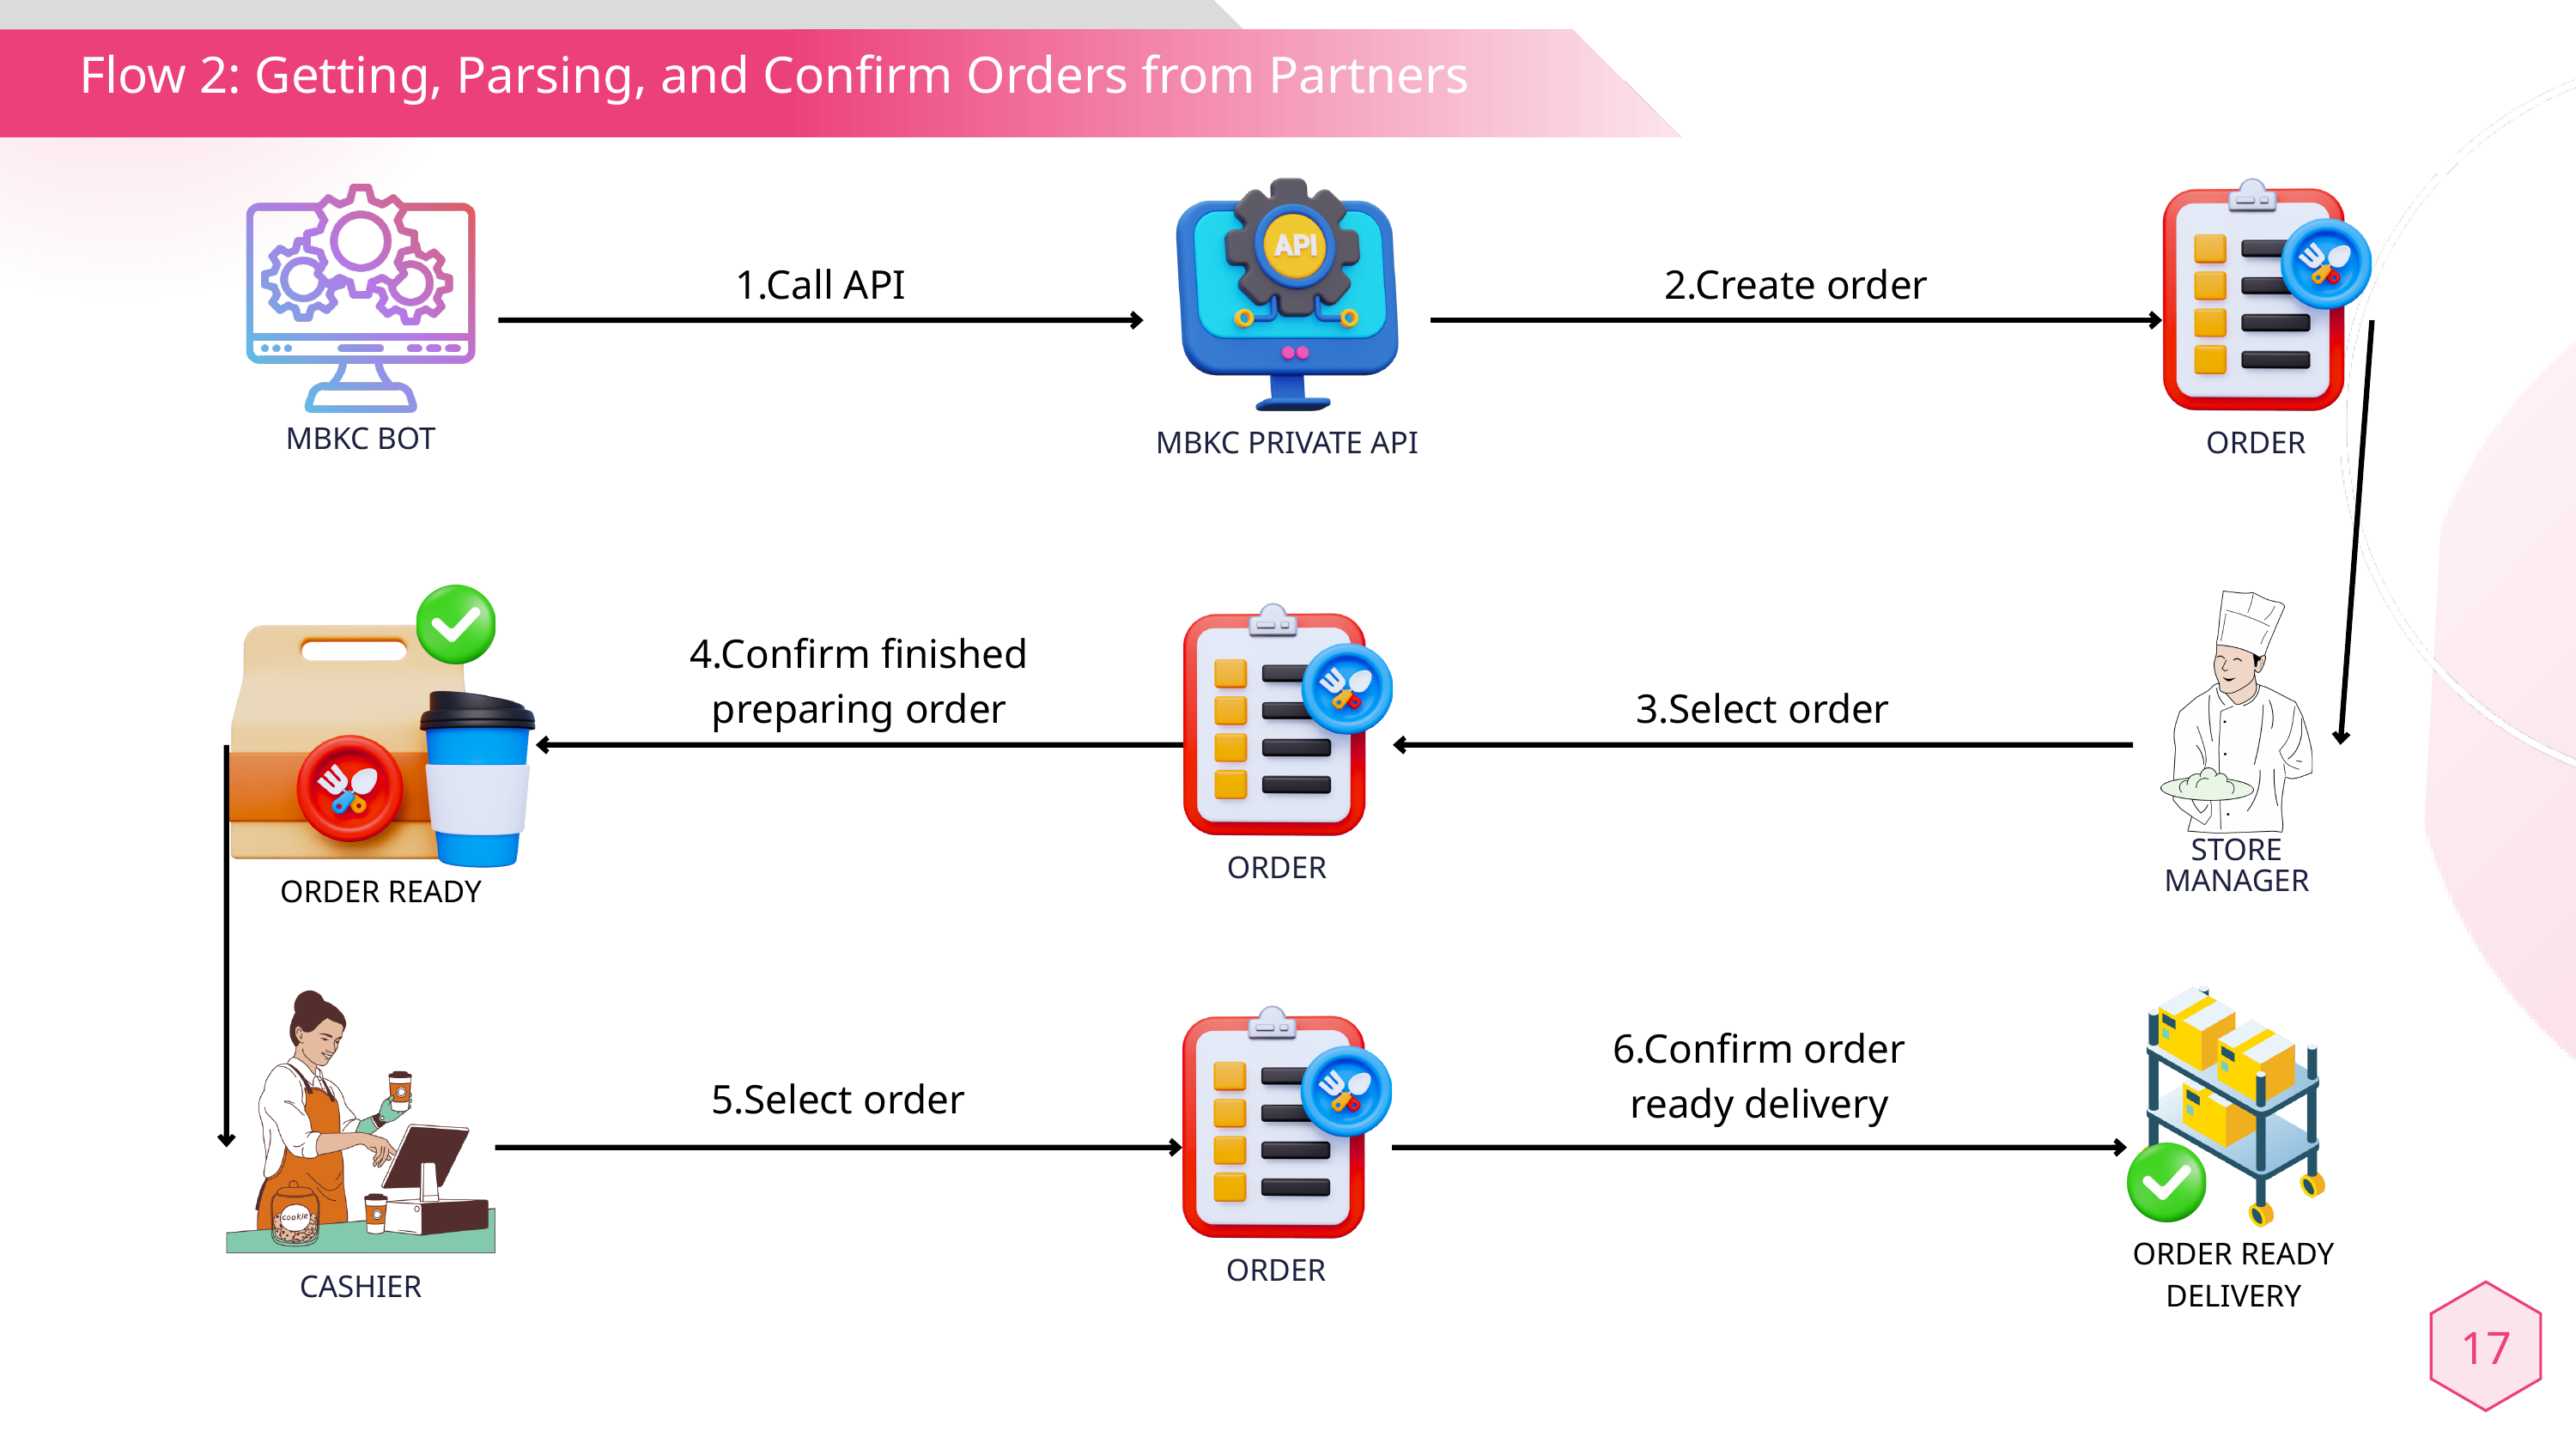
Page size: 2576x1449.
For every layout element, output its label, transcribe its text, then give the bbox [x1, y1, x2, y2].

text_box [226, 989, 495, 1306]
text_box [2161, 178, 2372, 463]
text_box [222, 184, 499, 457]
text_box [226, 585, 537, 906]
text_box 1.Call API [732, 252, 910, 307]
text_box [1182, 1005, 1393, 1289]
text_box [0, 0, 1681, 138]
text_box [1182, 603, 1394, 888]
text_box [2340, 56, 2576, 1170]
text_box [1143, 178, 1431, 463]
text_box [0, 148, 557, 338]
text_box 4.Confirm finished preparing order [653, 621, 1066, 731]
text_box 3.Select order [1629, 676, 1897, 731]
text_box 6.Confirm order ready delivery [1562, 1016, 1957, 1126]
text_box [2431, 1281, 2542, 1411]
text_box 2.Create order [1659, 252, 1934, 307]
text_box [2132, 590, 2341, 900]
text_box 5.Select order [704, 1066, 972, 1122]
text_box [2126, 985, 2341, 1309]
